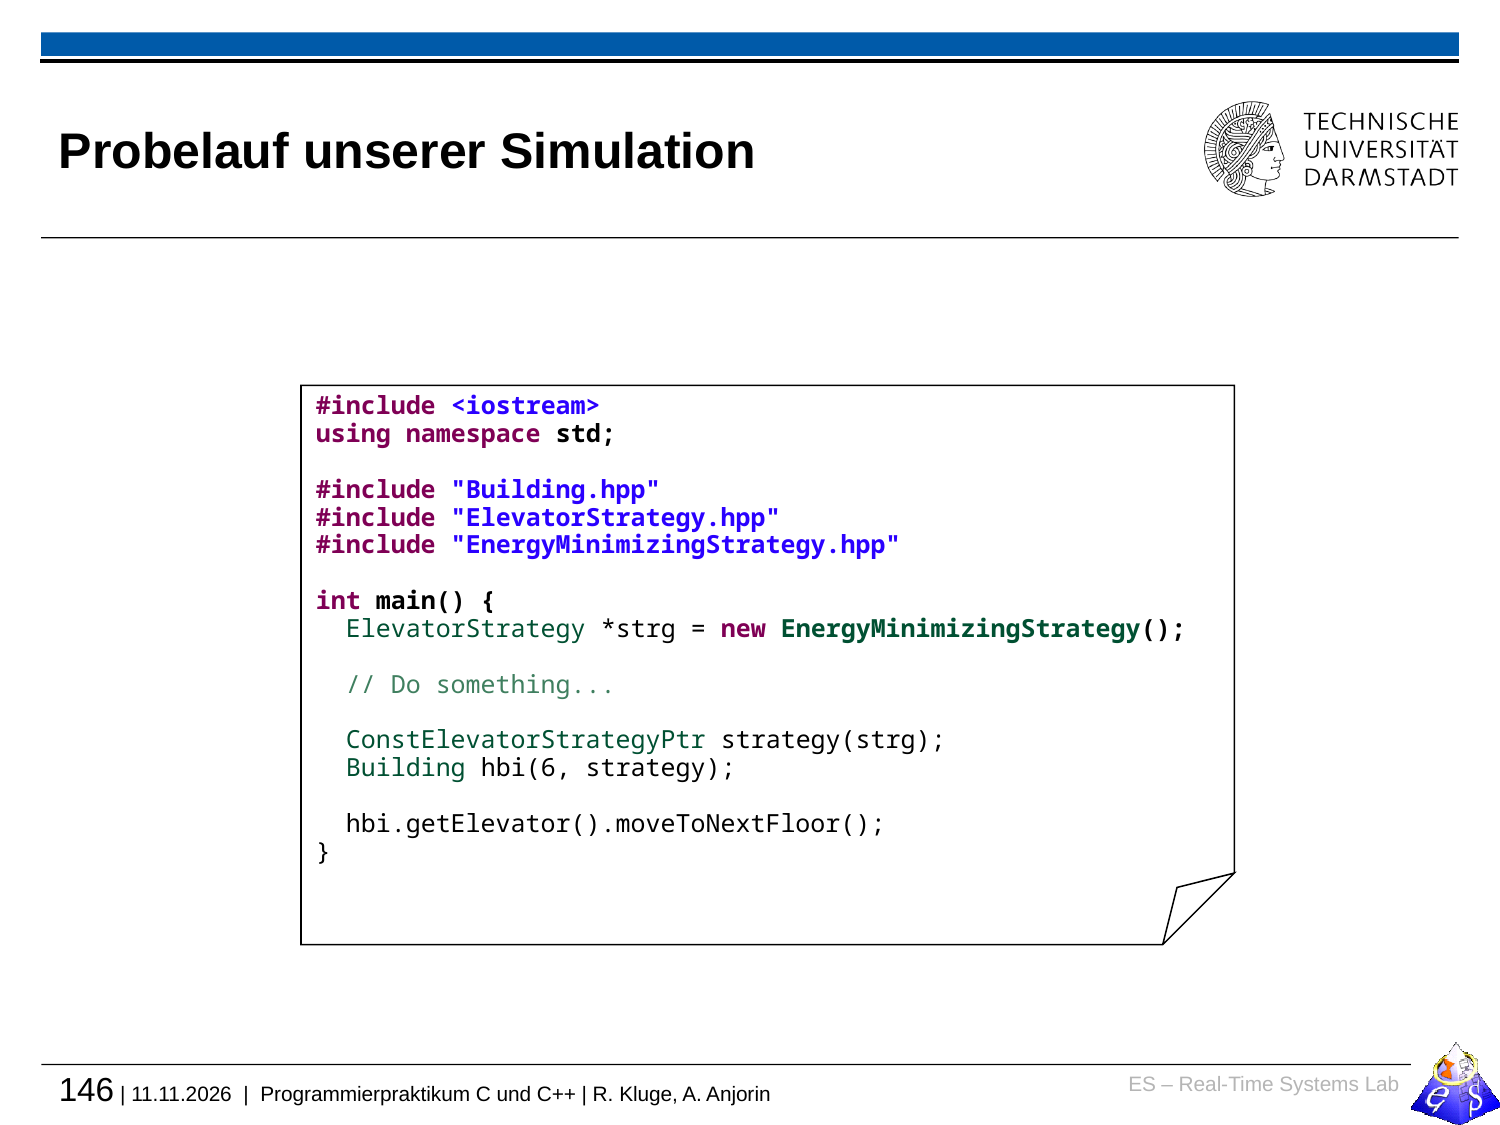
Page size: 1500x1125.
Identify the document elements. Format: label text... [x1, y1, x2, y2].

picture [1187, 84, 1483, 214]
text_box #include <iostream> using namespace std; #include "Building.hpp" #include "ElevatorStrategy.hpp" #include "EnergyMinimizingStrategy.hpp" int main() { ElevatorStrategy *strg = new EnergyMinimizingStrategy(); // Do something... ConstElevatorStrategyPtr strategy(strg); Building hbi(6, strategy); hbi.getElevator().moveToNextFloor(); } [301, 385, 1235, 945]
picture [1411, 1041, 1500, 1125]
title Probelauf unserer Simulation [58, 80, 1187, 218]
